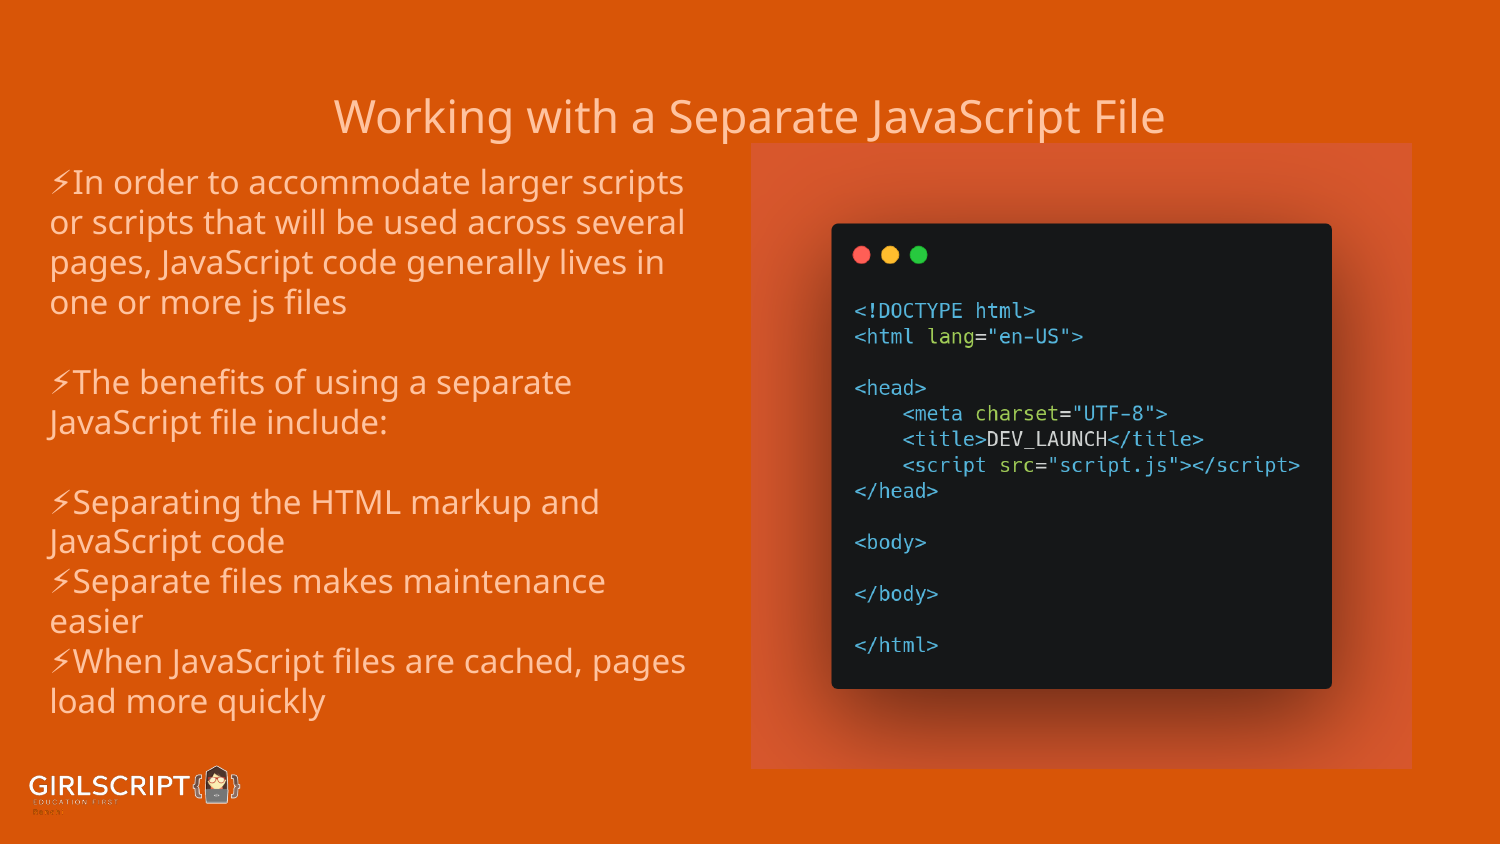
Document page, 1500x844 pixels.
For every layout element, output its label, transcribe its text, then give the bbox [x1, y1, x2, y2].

picture [751, 142, 1413, 770]
picture [0, 704, 344, 844]
title ⚡In order to accommodate larger scripts or scripts that will be used across several pages, JavaScript code generally lives in one or more js files ⚡The benefits of using a separate JavaScript file include: ⚡Separating the HTML markup and JavaScript code ⚡Separate files makes maintenance easier ⚡When JavaScript files are cached, pages load more quickly [49, 227, 696, 761]
title Working with a Separate JavaScript File [115, 56, 1385, 144]
